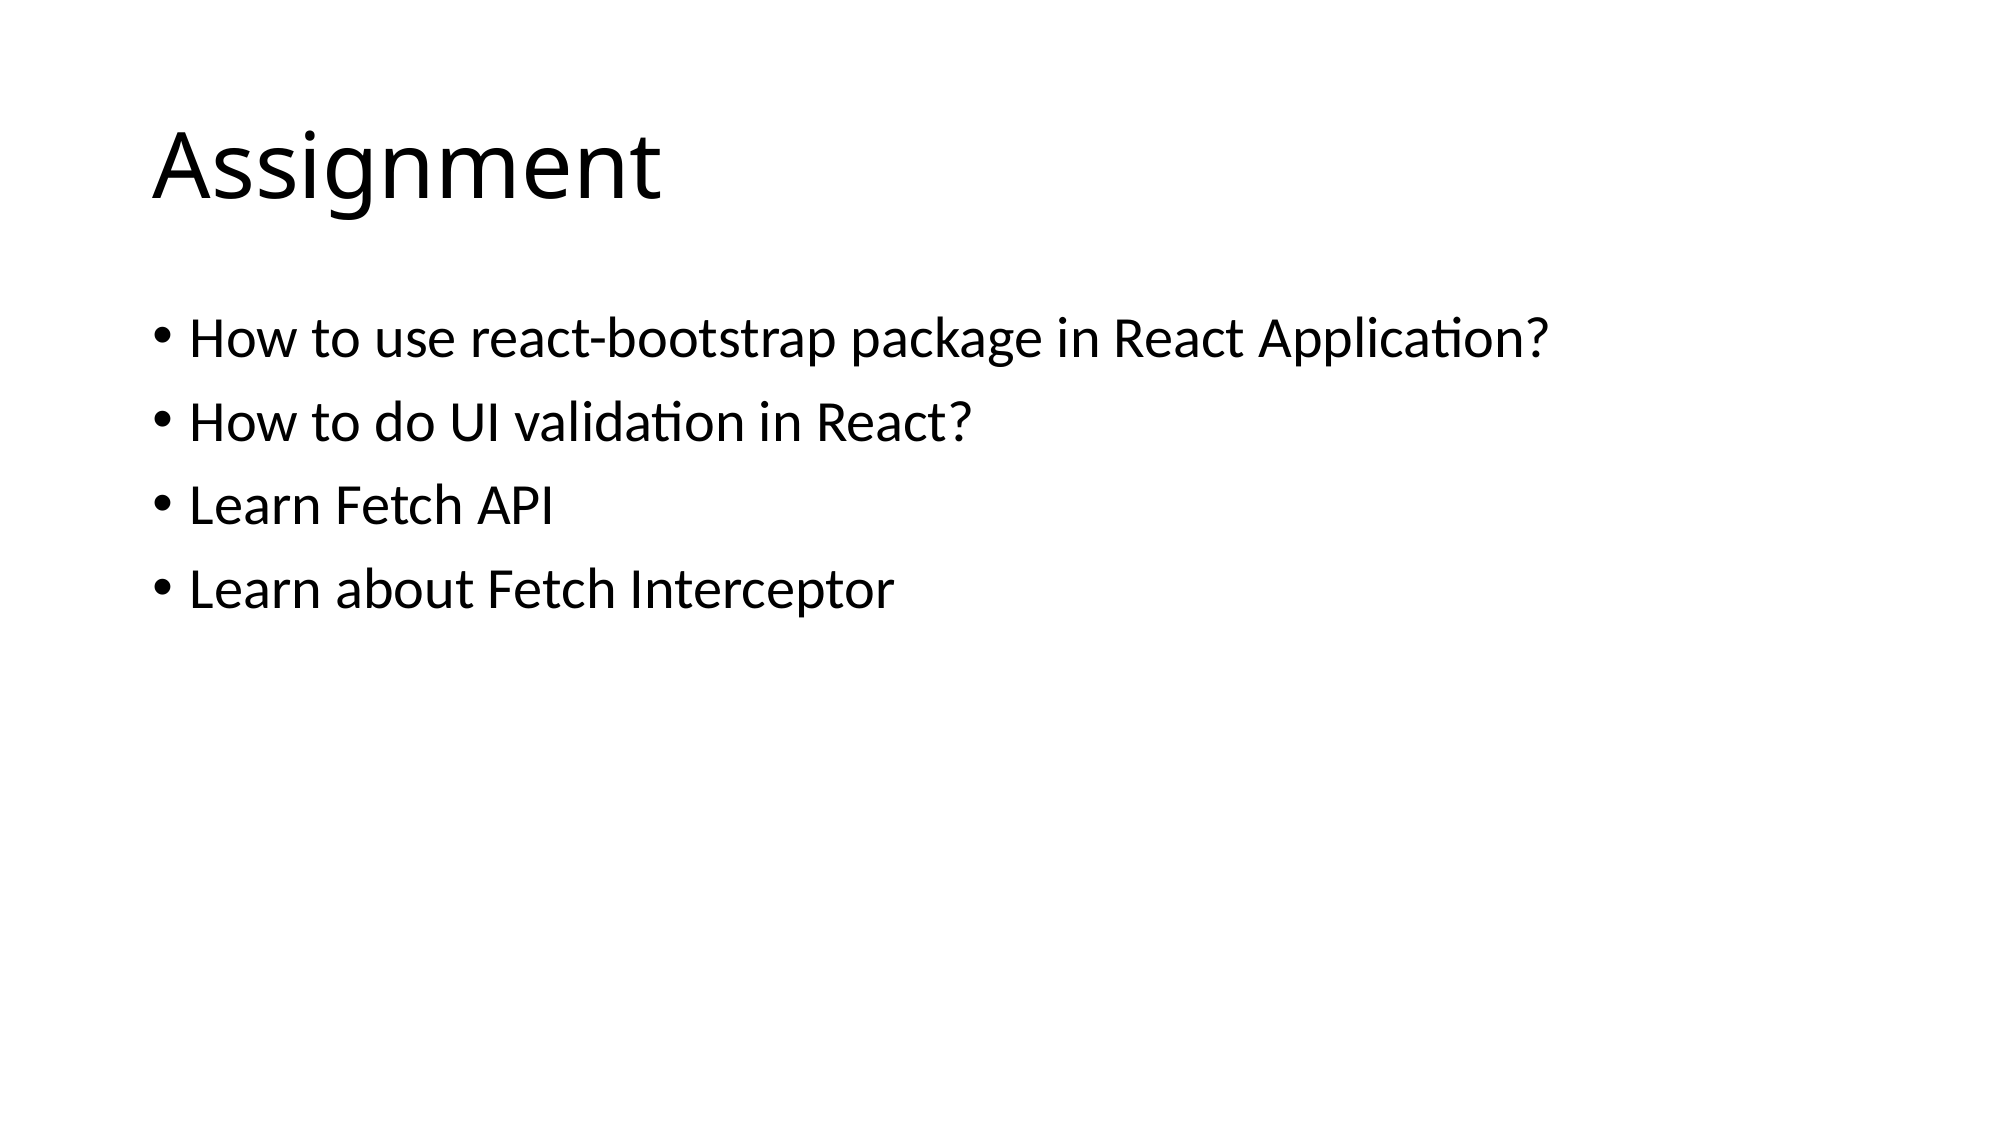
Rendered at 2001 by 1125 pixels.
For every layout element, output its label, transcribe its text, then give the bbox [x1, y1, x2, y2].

title Assignment [137, 59, 1863, 278]
list How to use react-bootstrap package in React Application? How to do UI validation in React? Learn Fetch API Learn about Fetch Interceptor [137, 299, 1863, 1014]
